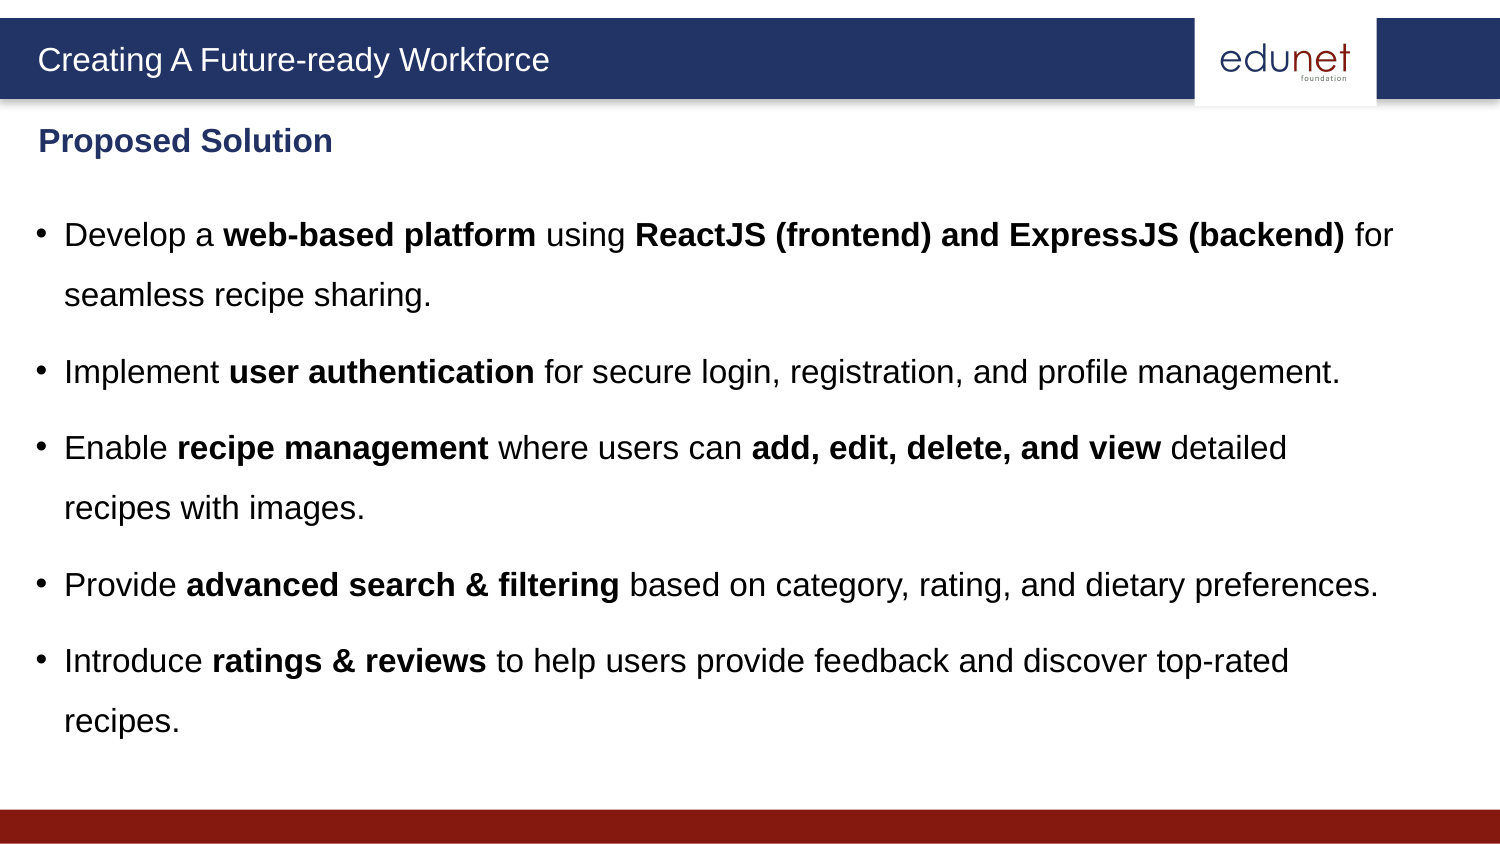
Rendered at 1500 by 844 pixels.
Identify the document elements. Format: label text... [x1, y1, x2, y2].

text_box Proposed Solution [23, 112, 750, 167]
text_box Develop a web-based platform using ReactJS (frontend) and ExpressJS (backend) for seamless recipe sharing. Implement user authentication for secure login, registration, and profile management. Enable recipe management where users can add, edit, delete, and view detailed recipes with images. Provide advanced search & filtering based on category, rating, and dietary preferences. Introduce ratings & reviews to help users provide feedback and discover top-rated recipes. [20, 186, 1410, 747]
picture [1215, 38, 1356, 86]
